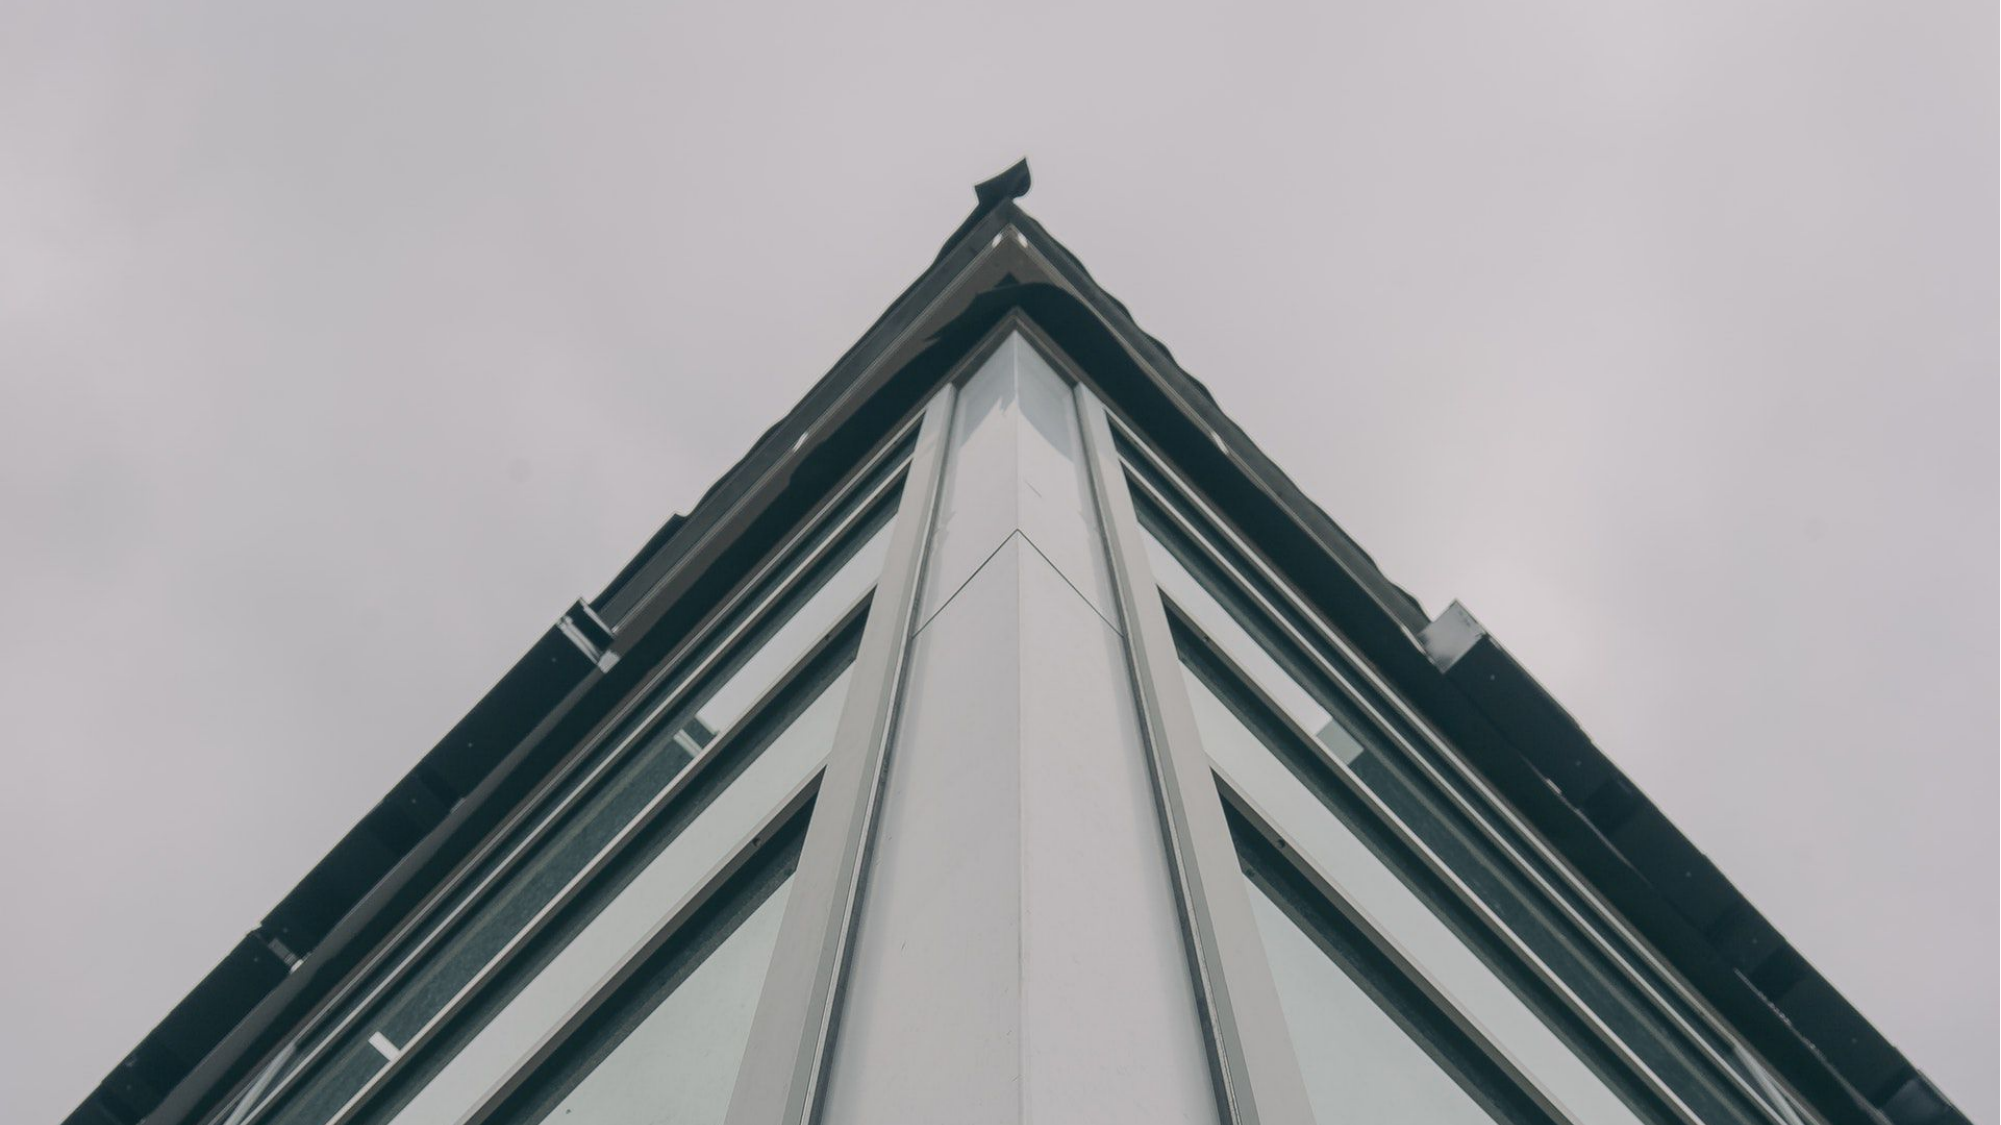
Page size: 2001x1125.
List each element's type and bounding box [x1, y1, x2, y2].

text_box [0, 0, 2000, 1125]
